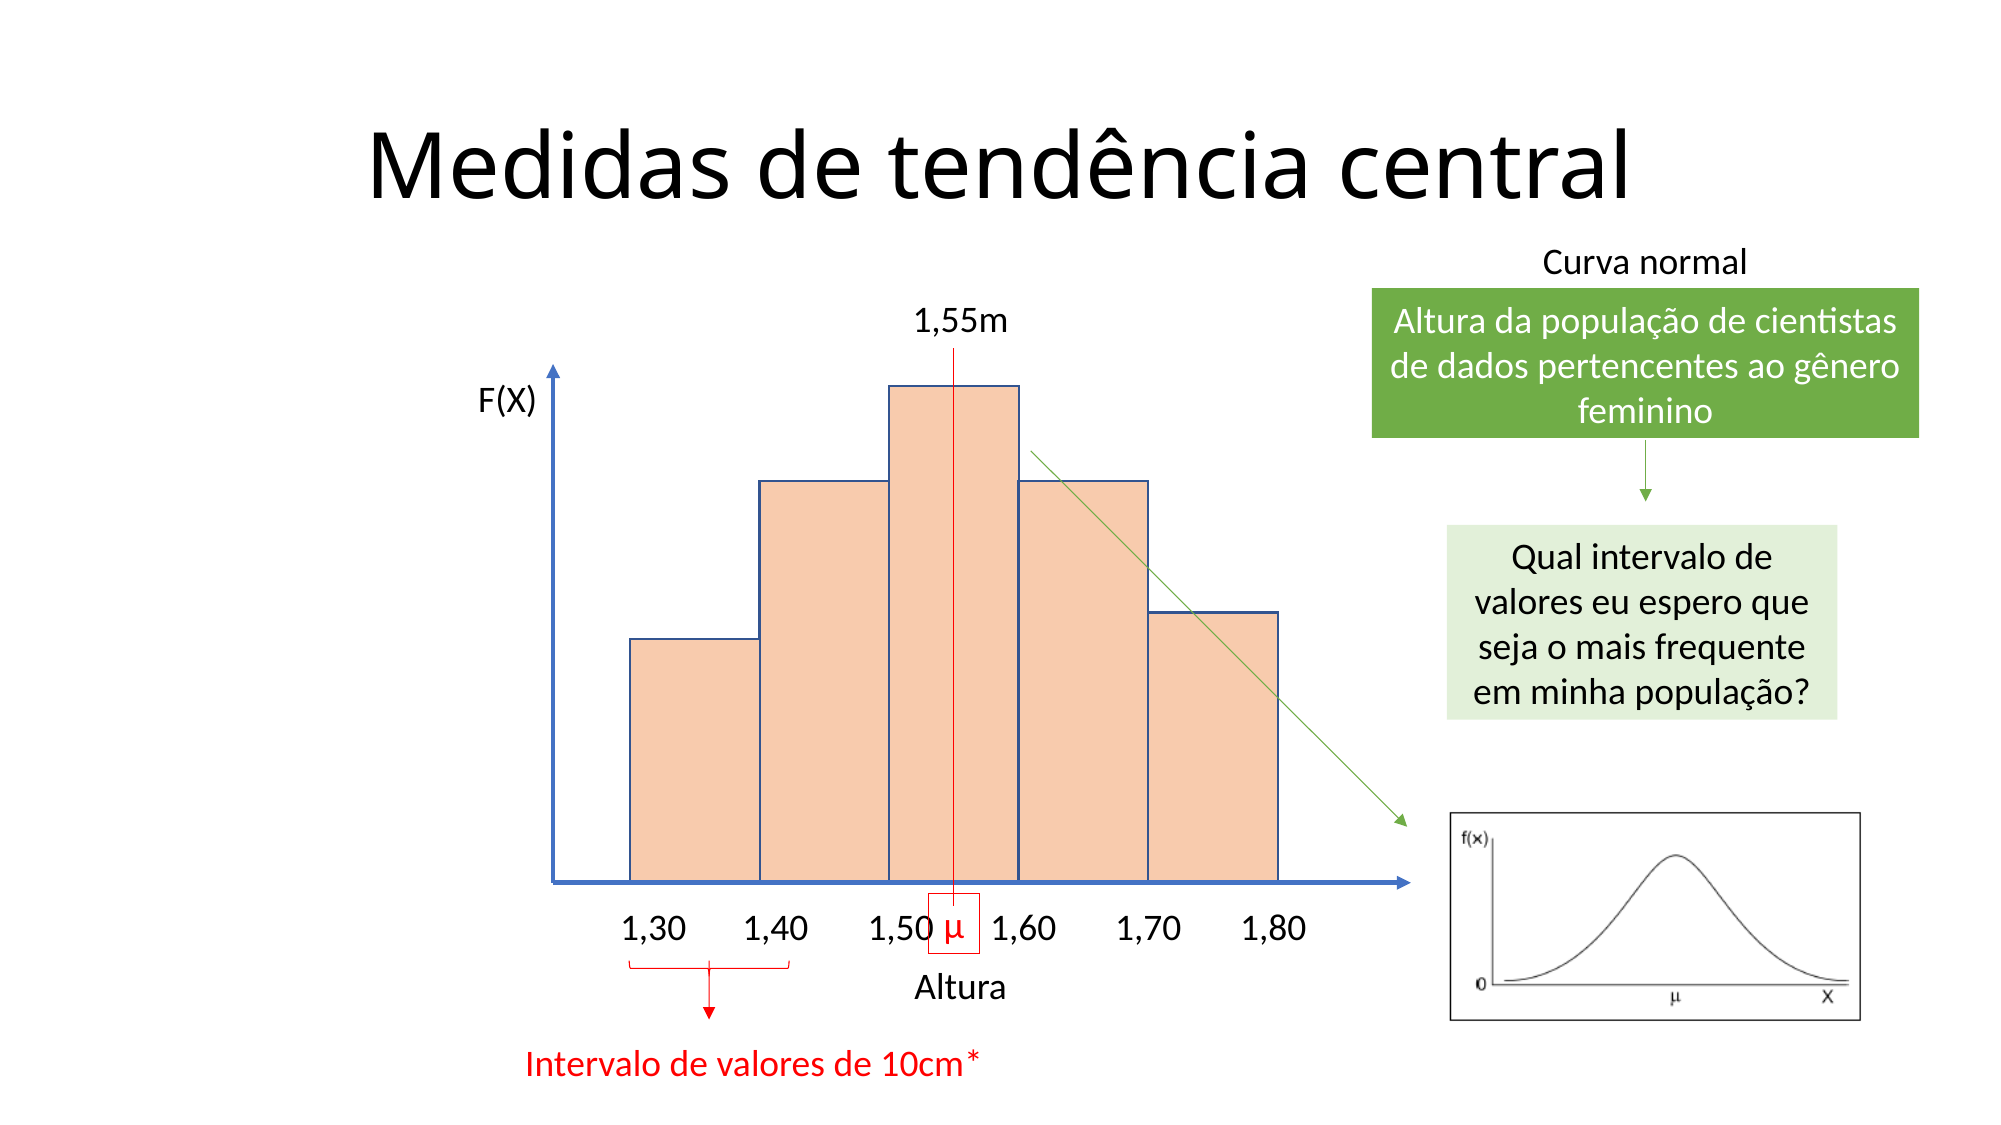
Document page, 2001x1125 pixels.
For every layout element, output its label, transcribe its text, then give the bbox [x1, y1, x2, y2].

text_box [1017, 480, 1147, 880]
text_box 1,50 [852, 895, 928, 955]
text_box [629, 638, 761, 880]
text_box [710, 960, 790, 972]
text_box 1,60 [975, 895, 1072, 955]
text_box [1147, 827, 1279, 880]
picture [1446, 807, 1865, 1025]
text_box 1,30 [605, 895, 702, 955]
text_box [758, 480, 890, 880]
text_box Altura da população de cientistas de dados pertencentes ao gênero feminino [1371, 288, 1920, 438]
text_box F(X) [463, 367, 553, 428]
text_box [1030, 450, 1408, 827]
text_box µ [928, 893, 980, 954]
text_box [954, 385, 1020, 880]
text_box Qual intervalo de valores eu espero que seja o mais frequente em minha população? [1446, 524, 1838, 720]
text_box [888, 385, 953, 880]
text_box 1,70 [1100, 895, 1197, 955]
text_box Intervalo de valores de 10cm* [510, 1031, 999, 1092]
text_box Curva normal [1528, 229, 1764, 290]
text_box 1,80 [1225, 895, 1322, 955]
text_box Altura [899, 954, 1023, 1014]
text_box 1,40 [727, 895, 824, 955]
text_box 1,55m [897, 287, 1024, 348]
text_box [628, 960, 708, 970]
title Medidas de tendência central [137, 59, 1863, 278]
